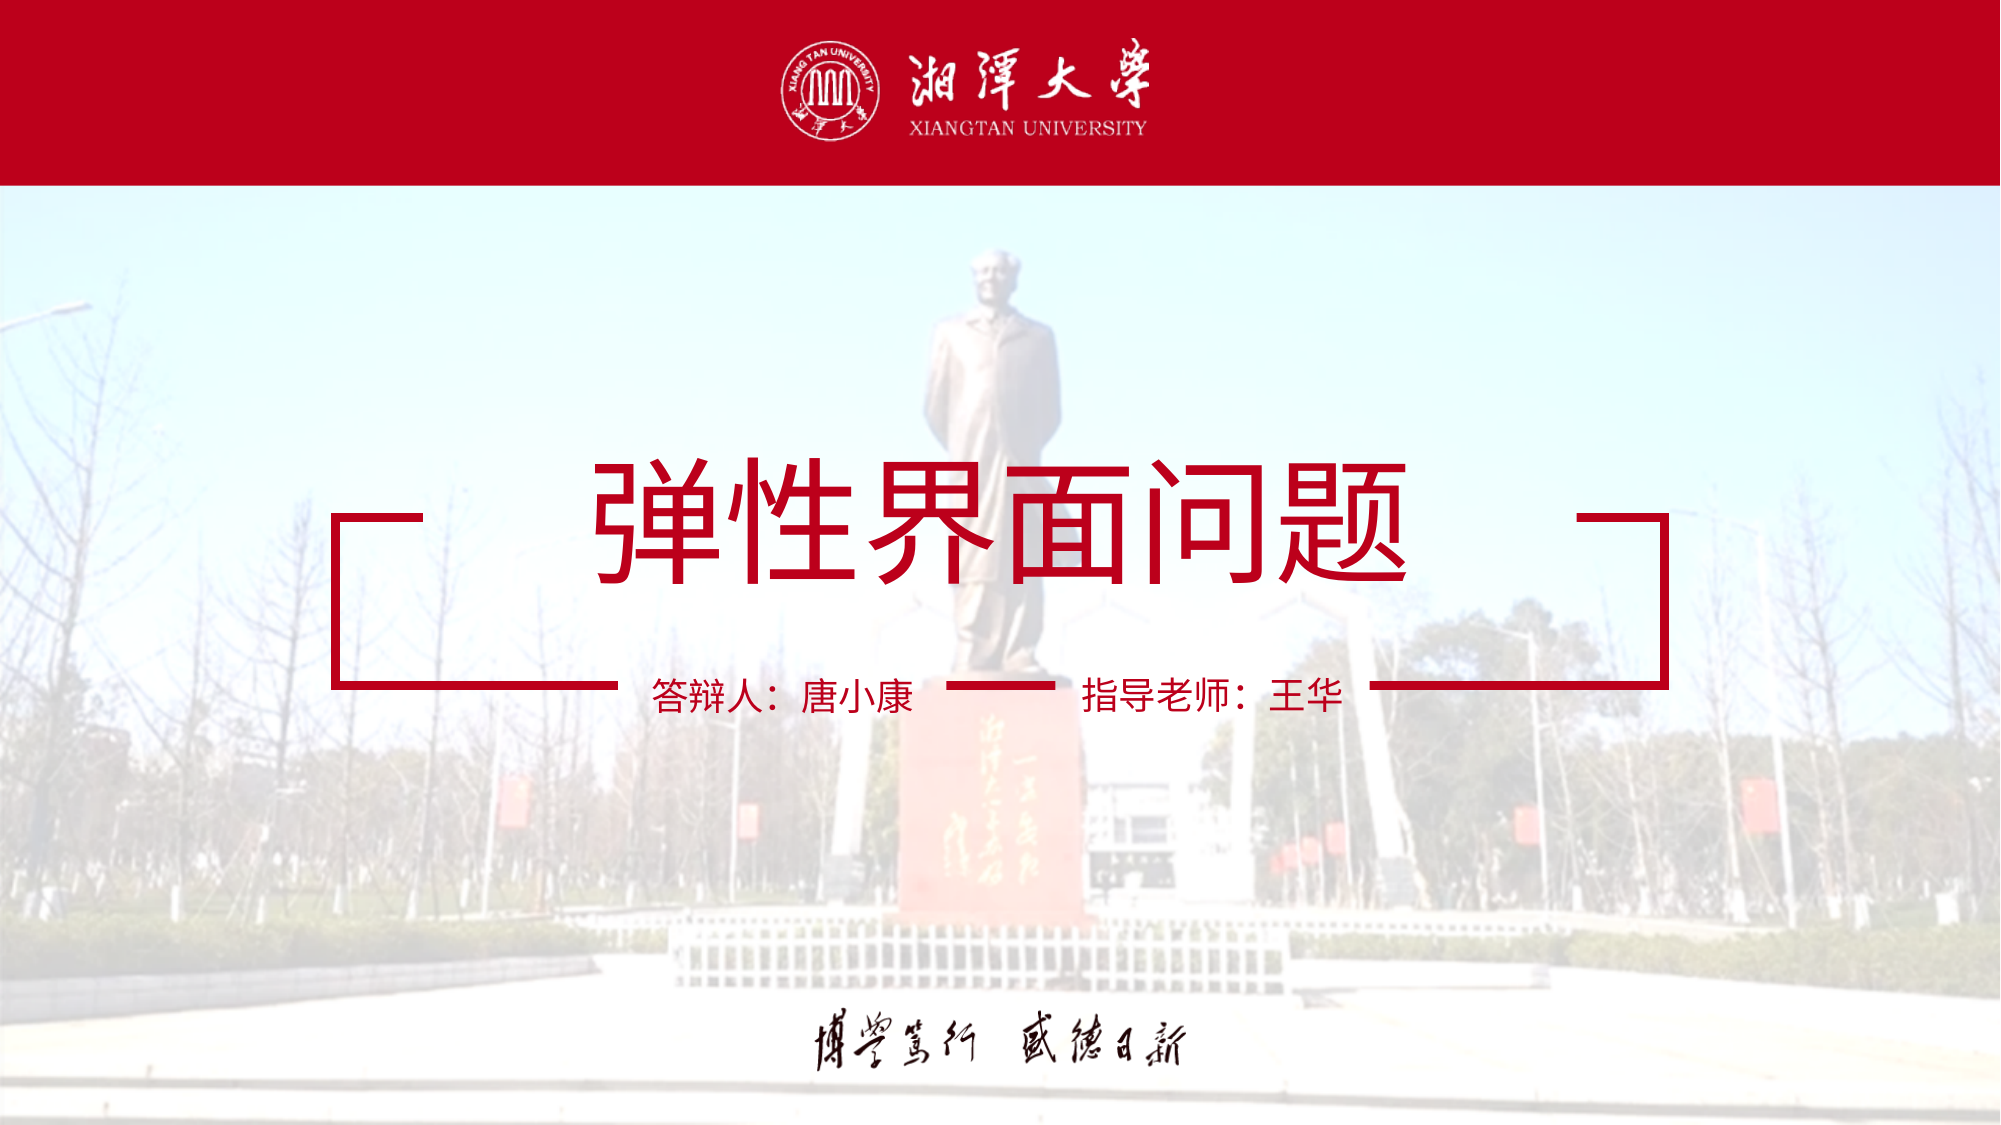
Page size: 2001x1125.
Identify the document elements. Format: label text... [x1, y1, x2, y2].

picture [780, 38, 1149, 142]
text_box 答辩人：唐小康 [618, 650, 947, 725]
text_box [335, 517, 1665, 687]
text_box 弹性界面问题 [423, 428, 1577, 609]
picture [0, 0, 2001, 1125]
text_box 指导老师：王华 [1055, 649, 1370, 724]
